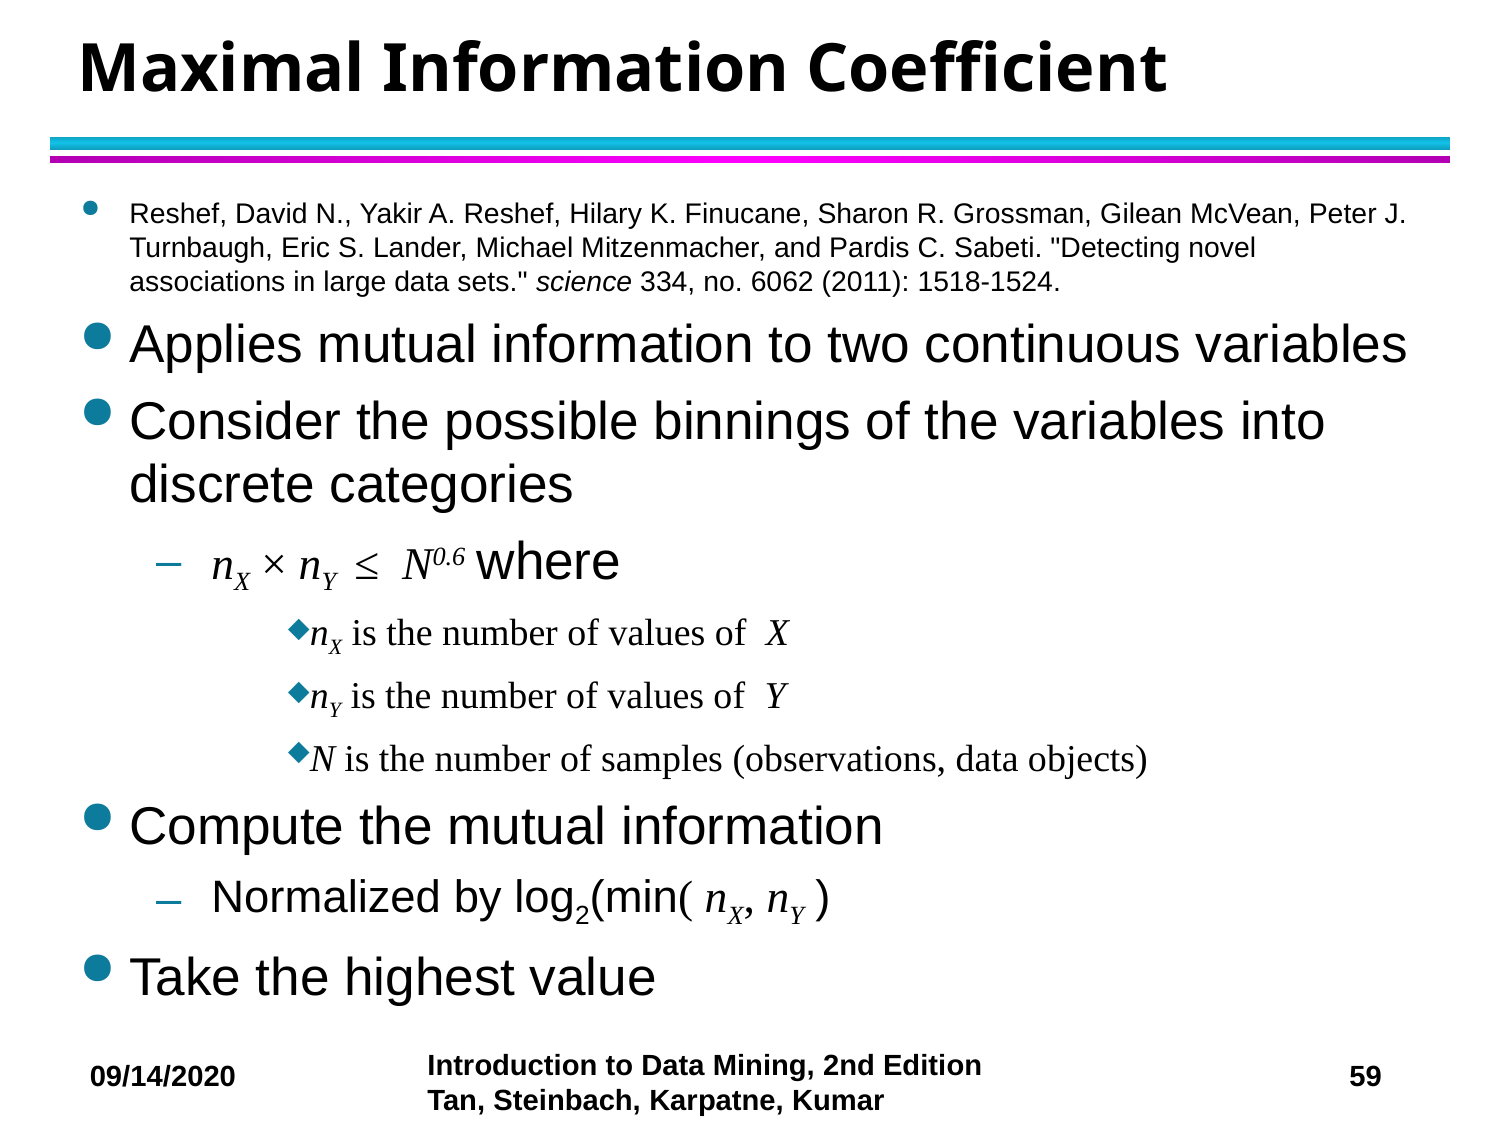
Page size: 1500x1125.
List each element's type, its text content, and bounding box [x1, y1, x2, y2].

list Reshef, David N., Yakir A. Reshef, Hilary K. Finucane, Sharon R. Grossman, Gilean McVean, Peter J. Turnbaugh, Eric S. Lander, Michael Mitzenmacher, and Pardis C. Sabeti. "Detecting novel associations in large data sets." science 334, no. 6062 (2011): 1518-1524. Applies mutual information to two continuous variables Consider the possible binnings of the variables into discrete categories nX × nY ≤ N0.6 where nX is the number of values of X nY is the number of values of Y N is the number of samples (observations, data objects) Compute the mutual information Normalized by log2(min( nX, nY ) Take the highest value [67, 187, 1432, 1038]
title Maximal Information Coefficient [62, 24, 1421, 113]
